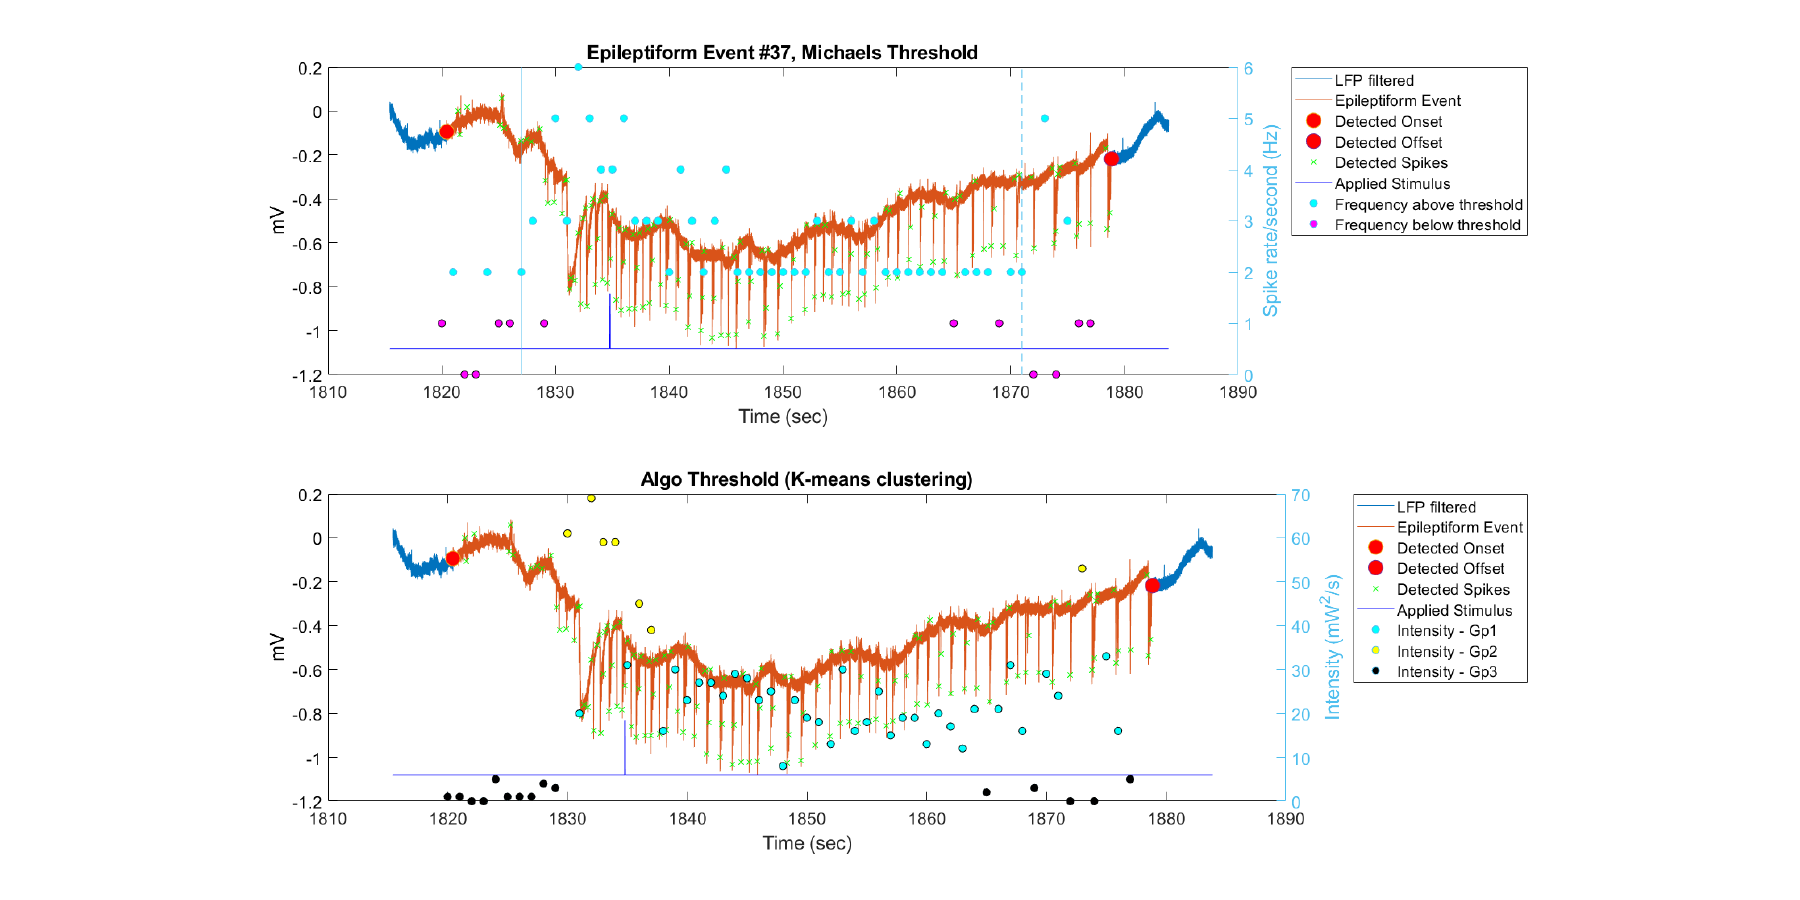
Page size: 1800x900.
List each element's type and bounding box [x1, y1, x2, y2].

picture [126, 0, 1674, 900]
